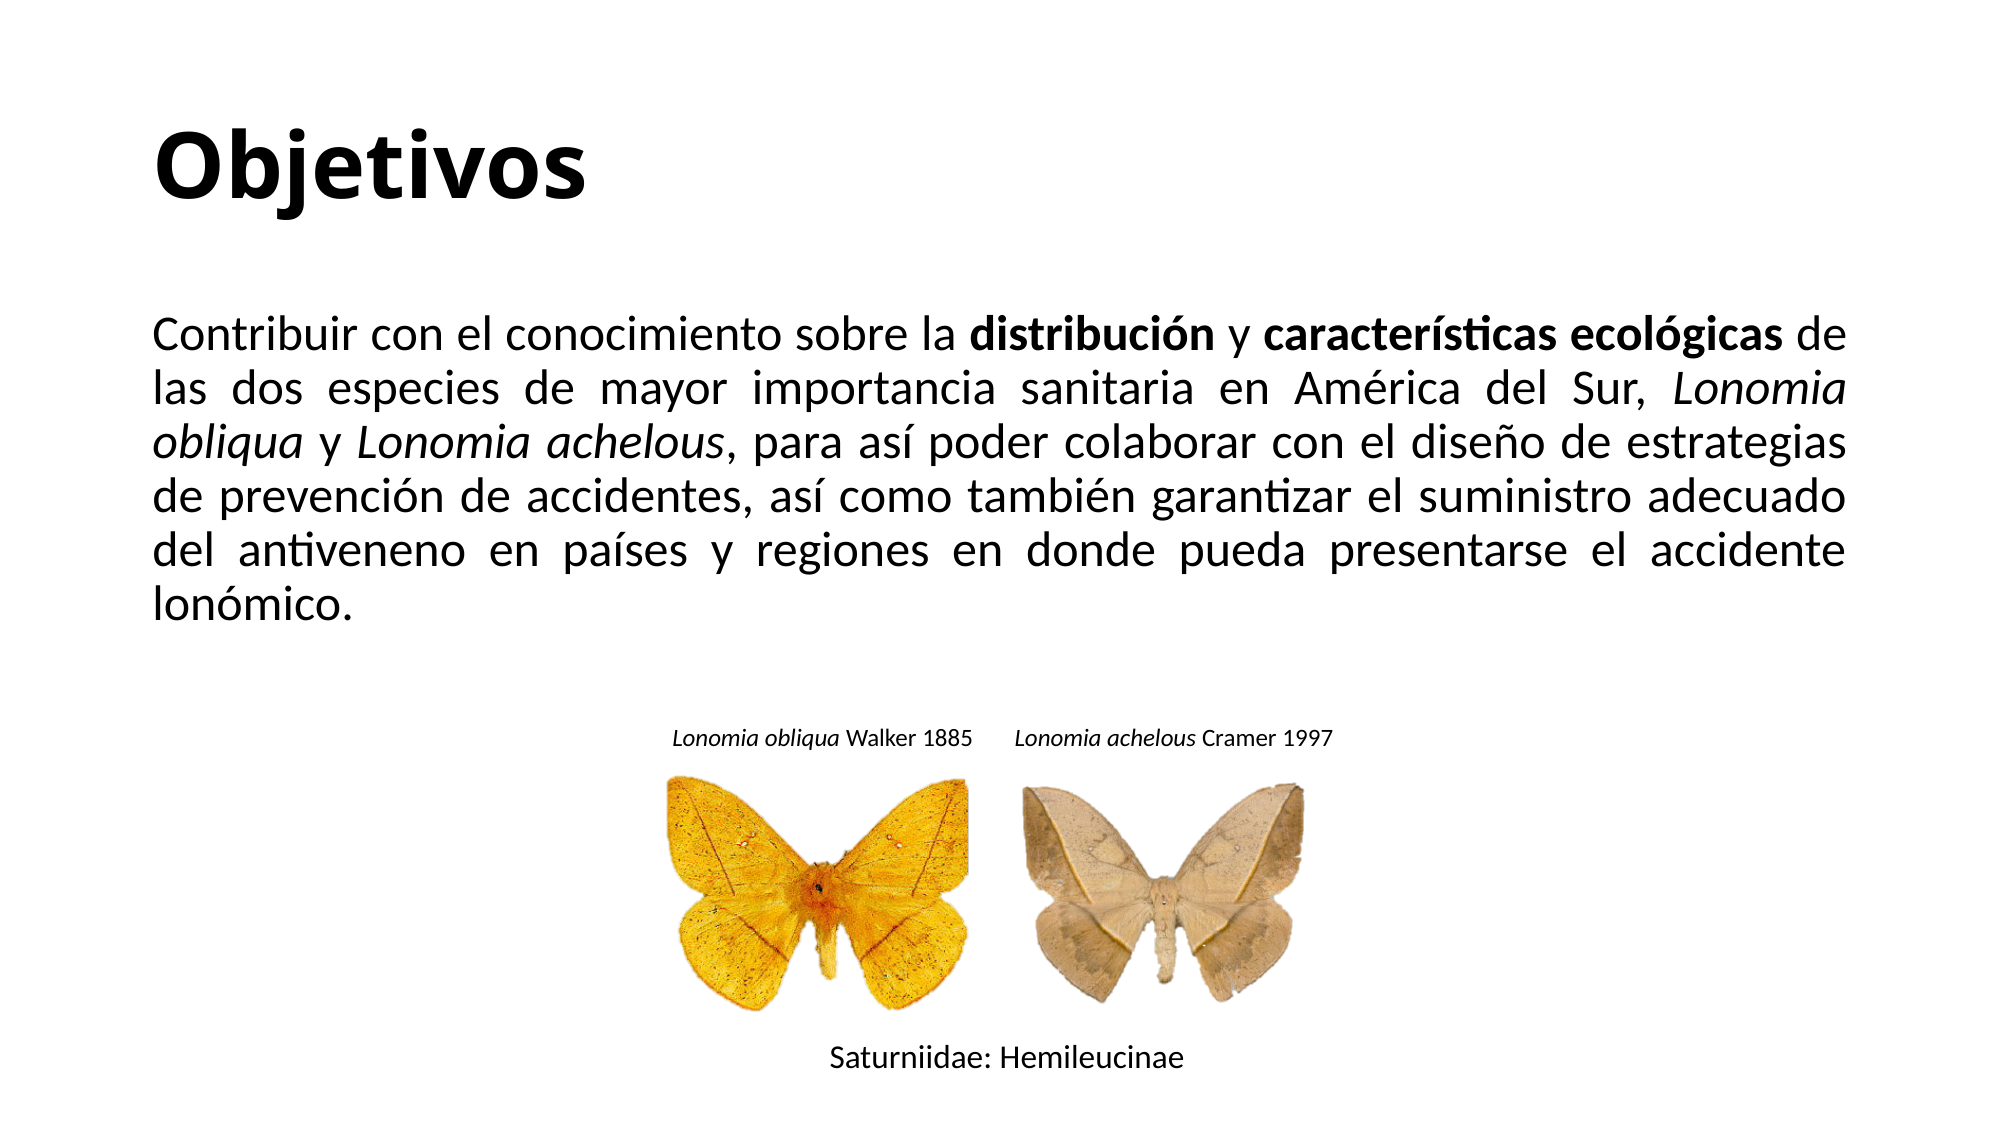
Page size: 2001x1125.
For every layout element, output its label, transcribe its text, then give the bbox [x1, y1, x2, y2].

text_box Saturniidae: Hemileucinae [814, 1028, 1201, 1083]
title Objetivos [137, 59, 1863, 278]
text_box Lonomia obliqua Walker 1885 [634, 714, 985, 760]
text_box Lonomia achelous Cramer 1997 [985, 713, 1363, 759]
picture [662, 746, 1360, 1014]
list Contribuir con el conocimiento sobre la distribución y características ecológicas de las dos especies de mayor importancia sanitaria en América del Sur, Lonomia obliqua y Lonomia achelous, para así poder colaborar con el diseño de estrategias de prevención de accidentes, así como también garantizar el suministro adecuado del antiveneno en países y regiones en donde pueda presentarse el accidente lonómico. [137, 299, 1863, 1014]
